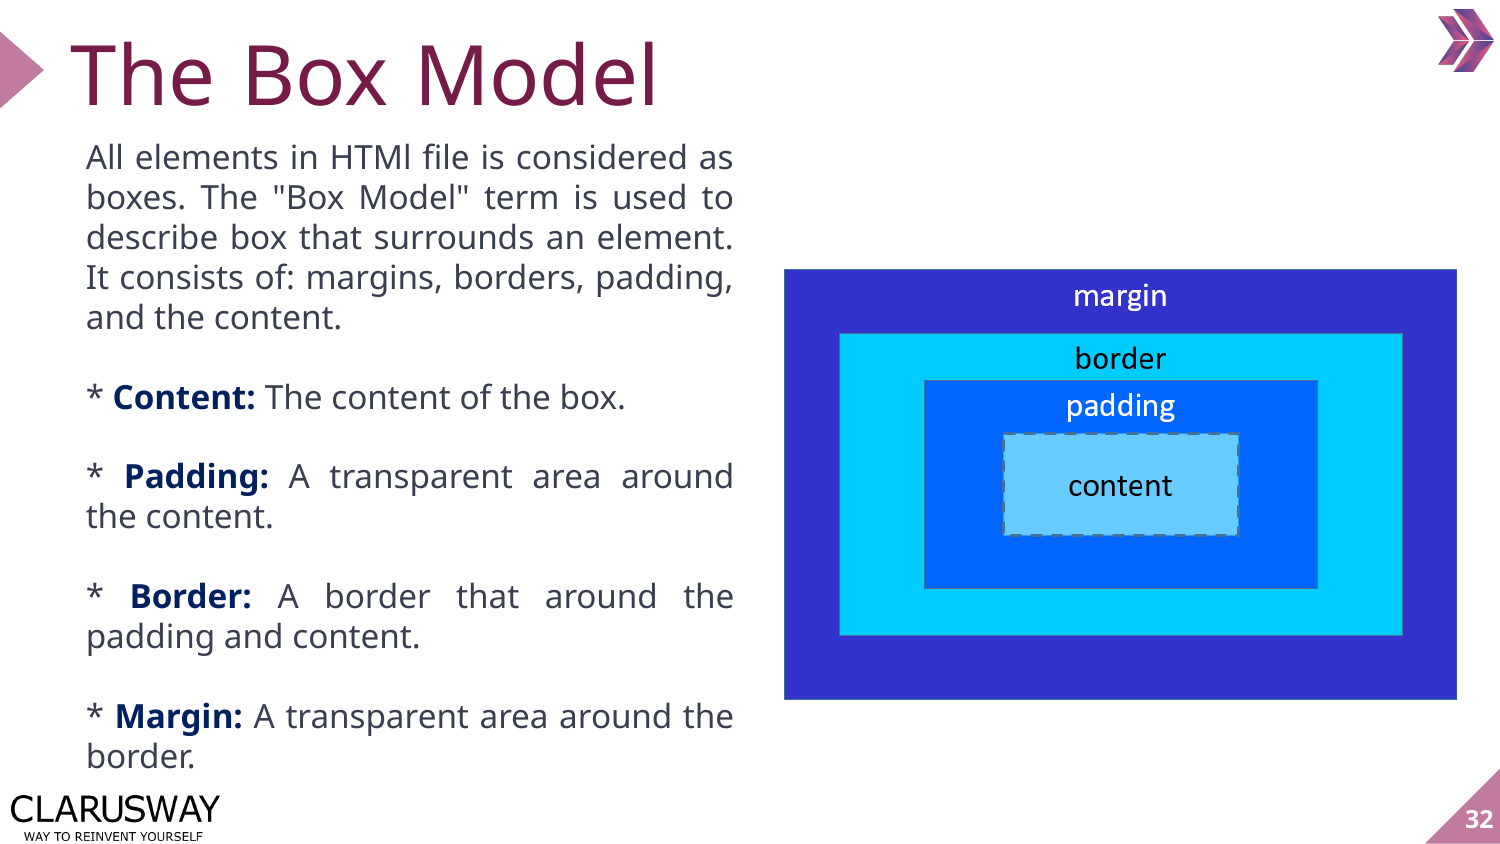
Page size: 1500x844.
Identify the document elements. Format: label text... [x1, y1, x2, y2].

picture [1438, 9, 1494, 72]
text_box All elements in HTMl file is considered as boxes. The "Box Model" term is used to describe box that surrounds an element. It consists of: margins, borders, padding, and the content. * Content: The content of the box. * Padding: A transparent area around the content. * Border: A border that around the padding and content. * Margin: A transparent area around the border. [70, 128, 750, 791]
picture [784, 268, 1457, 701]
title The Box Model [70, 28, 997, 132]
picture [11, 795, 220, 841]
slide_number ‹#› [1418, 760, 1494, 838]
